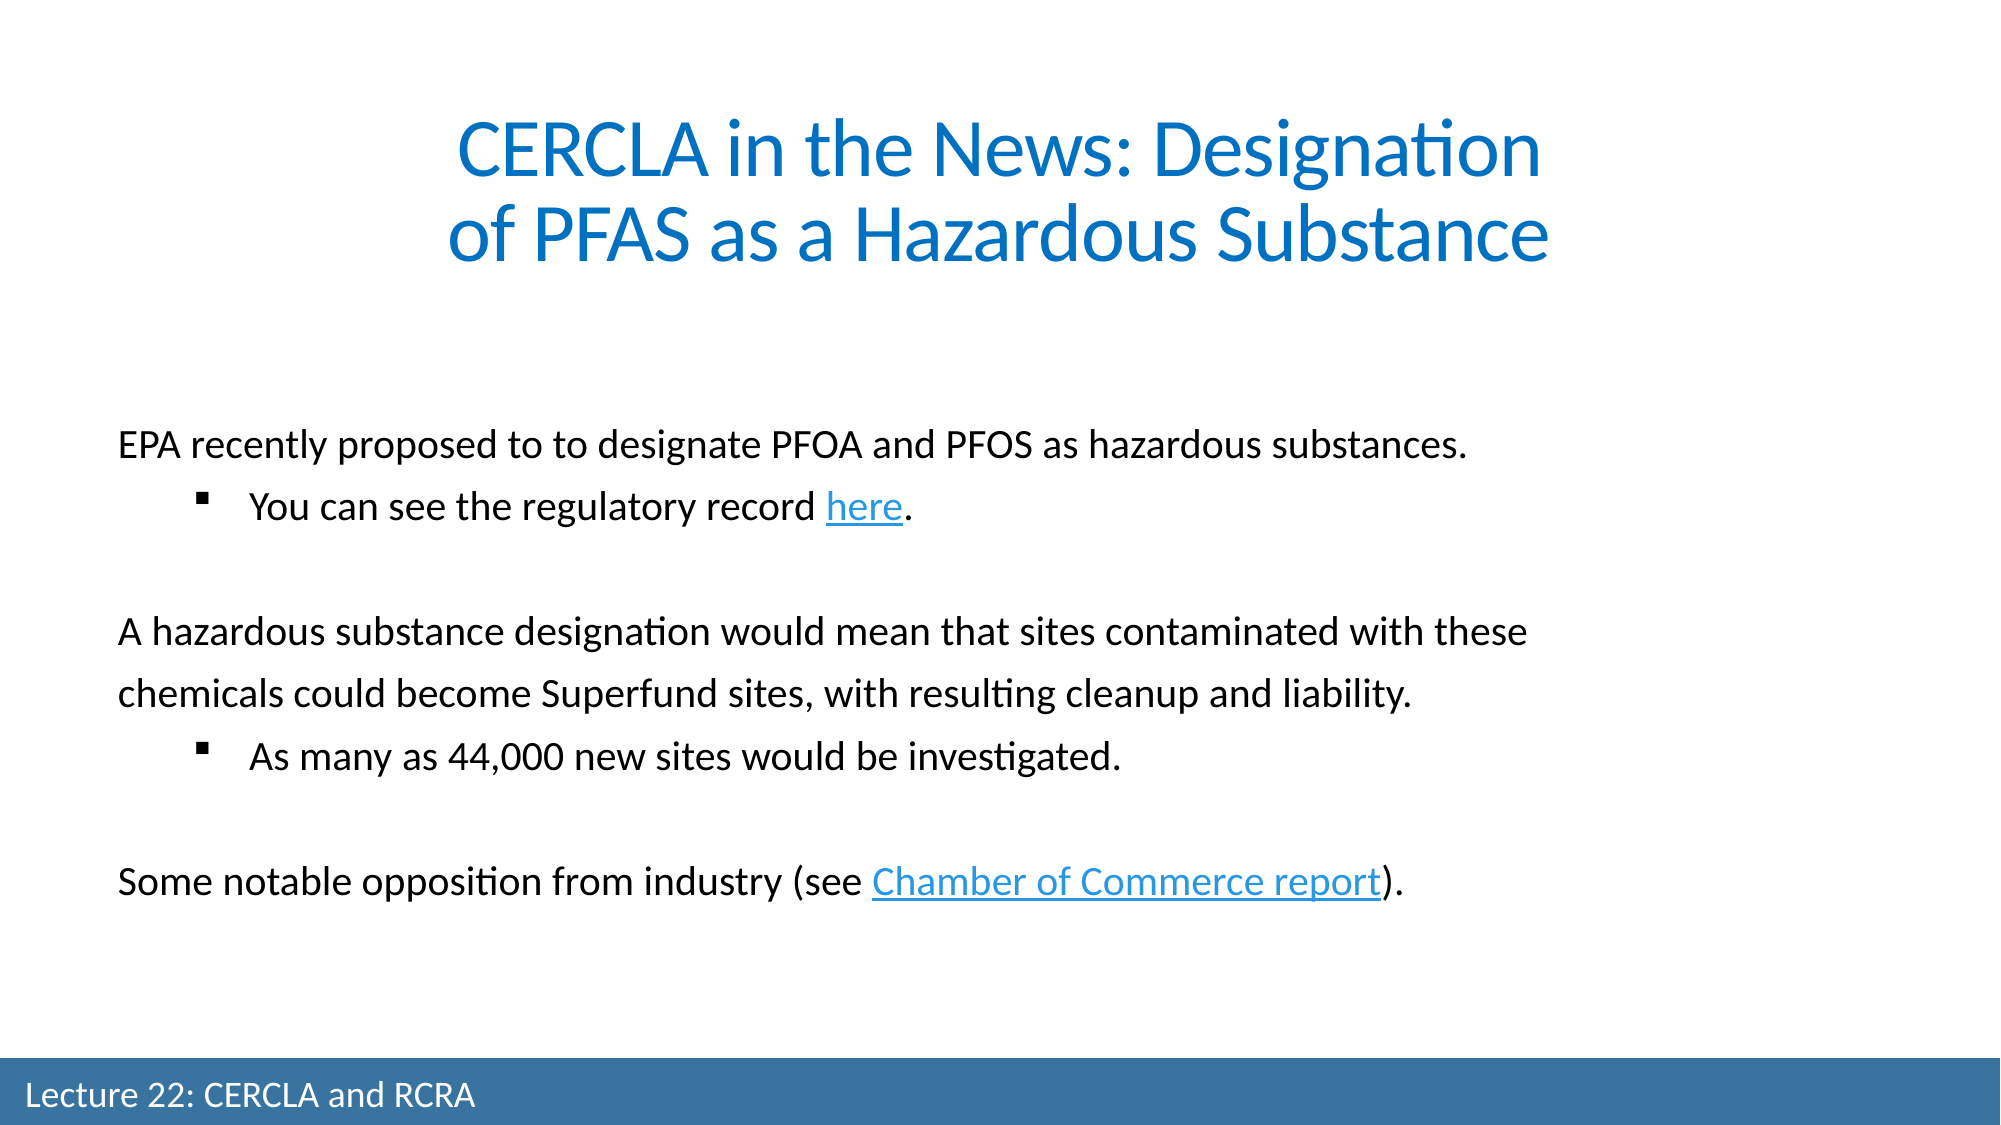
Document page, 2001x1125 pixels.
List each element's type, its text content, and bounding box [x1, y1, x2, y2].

text_box EPA recently proposed to to designate PFOA and PFOS as hazardous substances. You can see the regulatory record here. A hazardous substance designation would mean that sites contaminated with these chemicals could become Superfund sites, with resulting cleanup and liability. As many as 44,000 new sites would be investigated. Some notable opposition from industry (see Chamber of Commerce report). [103, 396, 1569, 912]
text_box CERCLA in the News: Designation of PFAS as a Hazardous Substance [407, 86, 1593, 286]
